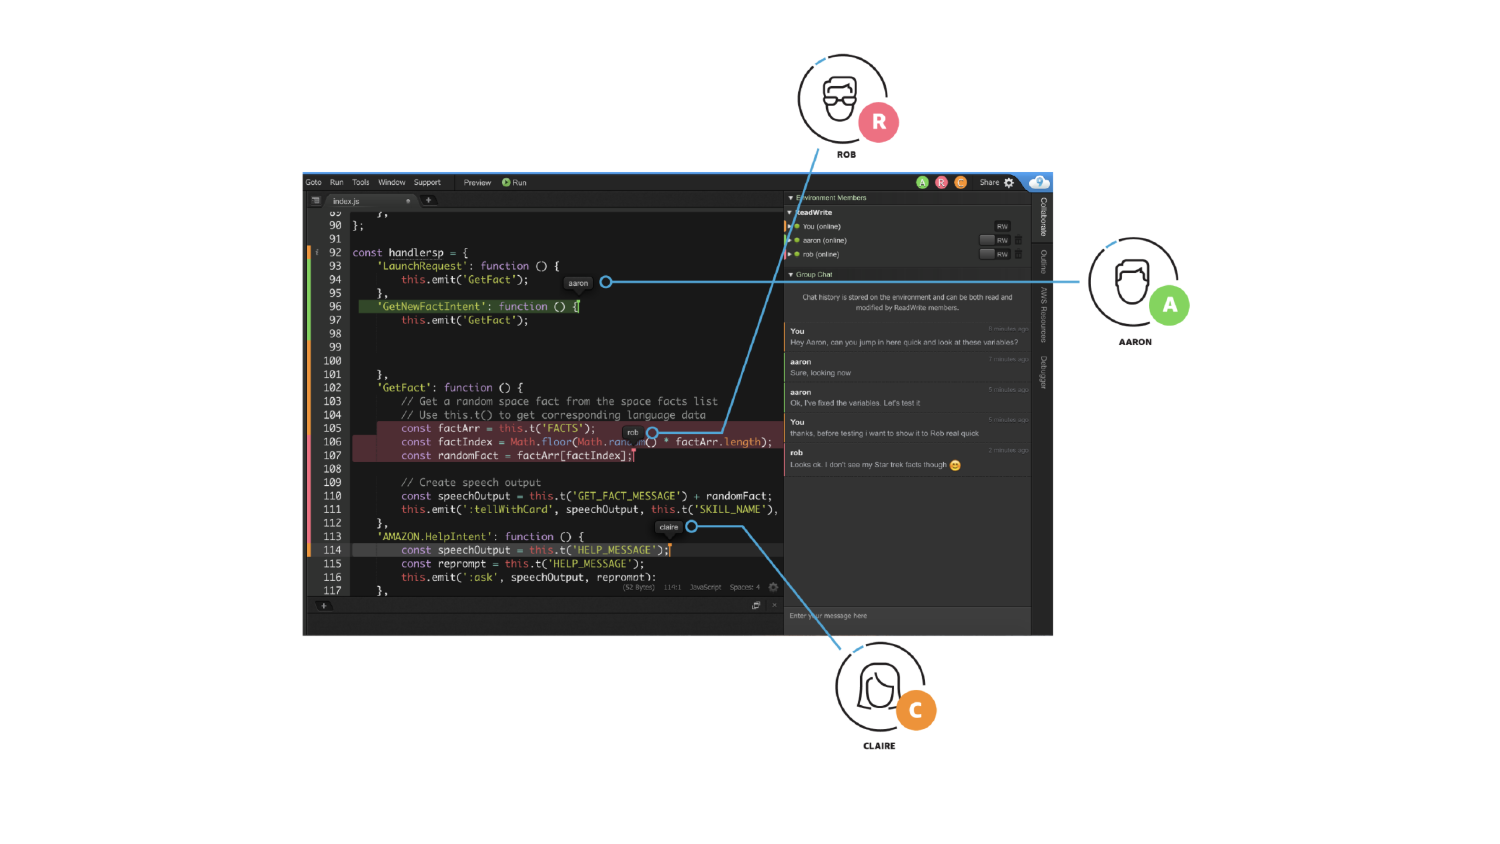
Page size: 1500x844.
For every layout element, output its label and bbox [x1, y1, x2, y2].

picture [224, 23, 1276, 766]
